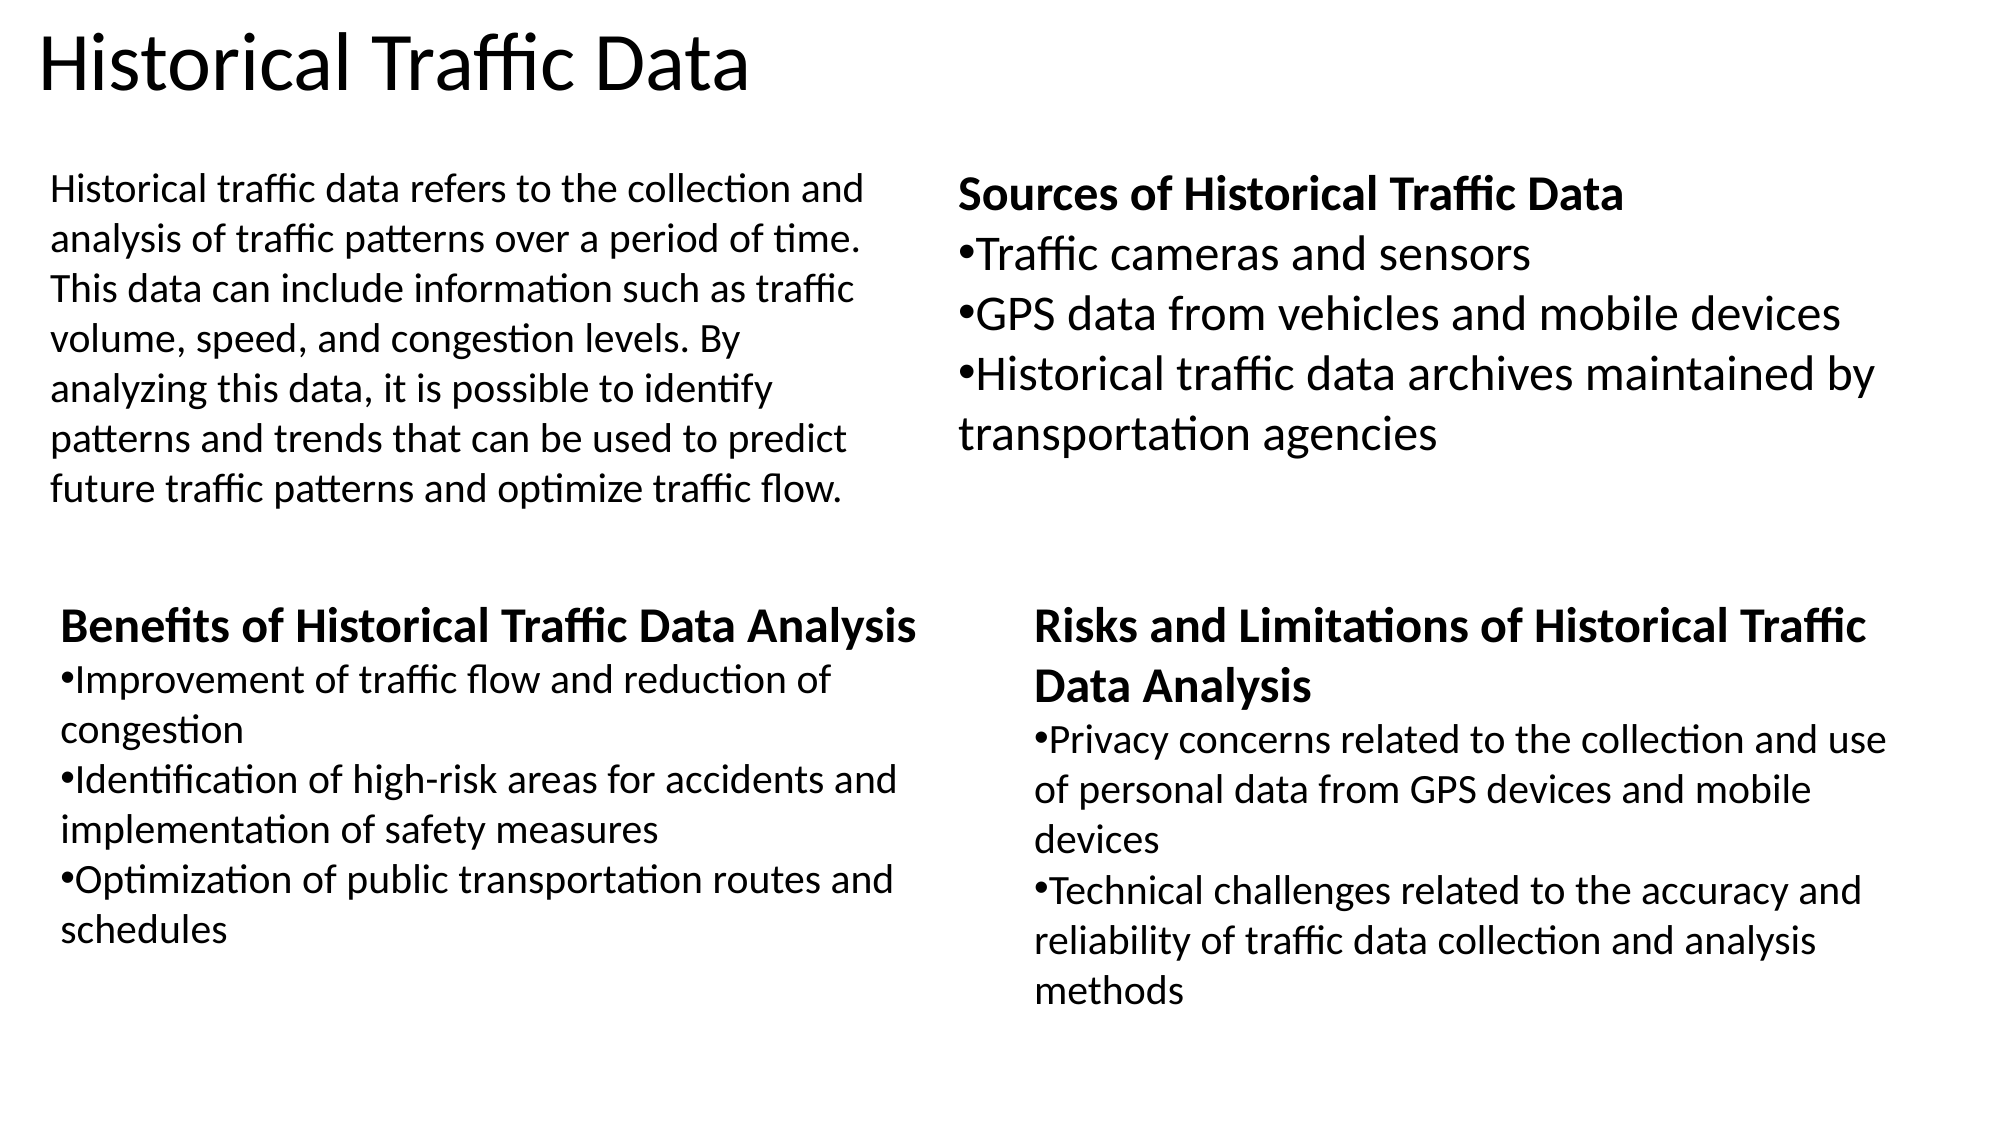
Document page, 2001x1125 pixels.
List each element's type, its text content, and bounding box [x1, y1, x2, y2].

text_box Benefits of Historical Traffic Data Analysis Improvement of traffic flow and reduction of congestion Identification of high-risk areas for accidents and implementation of safety measures Optimization of public transportation routes and schedules [45, 584, 944, 1010]
text_box Historical Traffic Data [23, 0, 874, 115]
text_box Risks and Limitations of Historical Traffic Data Analysis Privacy concerns related to the collection and use of personal data from GPS devices and mobile devices Technical challenges related to the accuracy and reliability of traffic data collection and analysis methods [1019, 584, 1934, 1070]
text_box Sources of Historical Traffic Data Traffic cameras and sensors GPS data from vehicles and mobile devices Historical traffic data archives maintained by transportation agencies [943, 153, 1942, 529]
text_box Historical traffic data refers to the collection and analysis of traffic patterns over a period of time. This data can include information such as traffic volume, speed, and congestion levels. By analyzing this data, it is possible to identify patterns and trends that can be used to predict future traffic patterns and optimize traffic flow. [35, 153, 914, 519]
